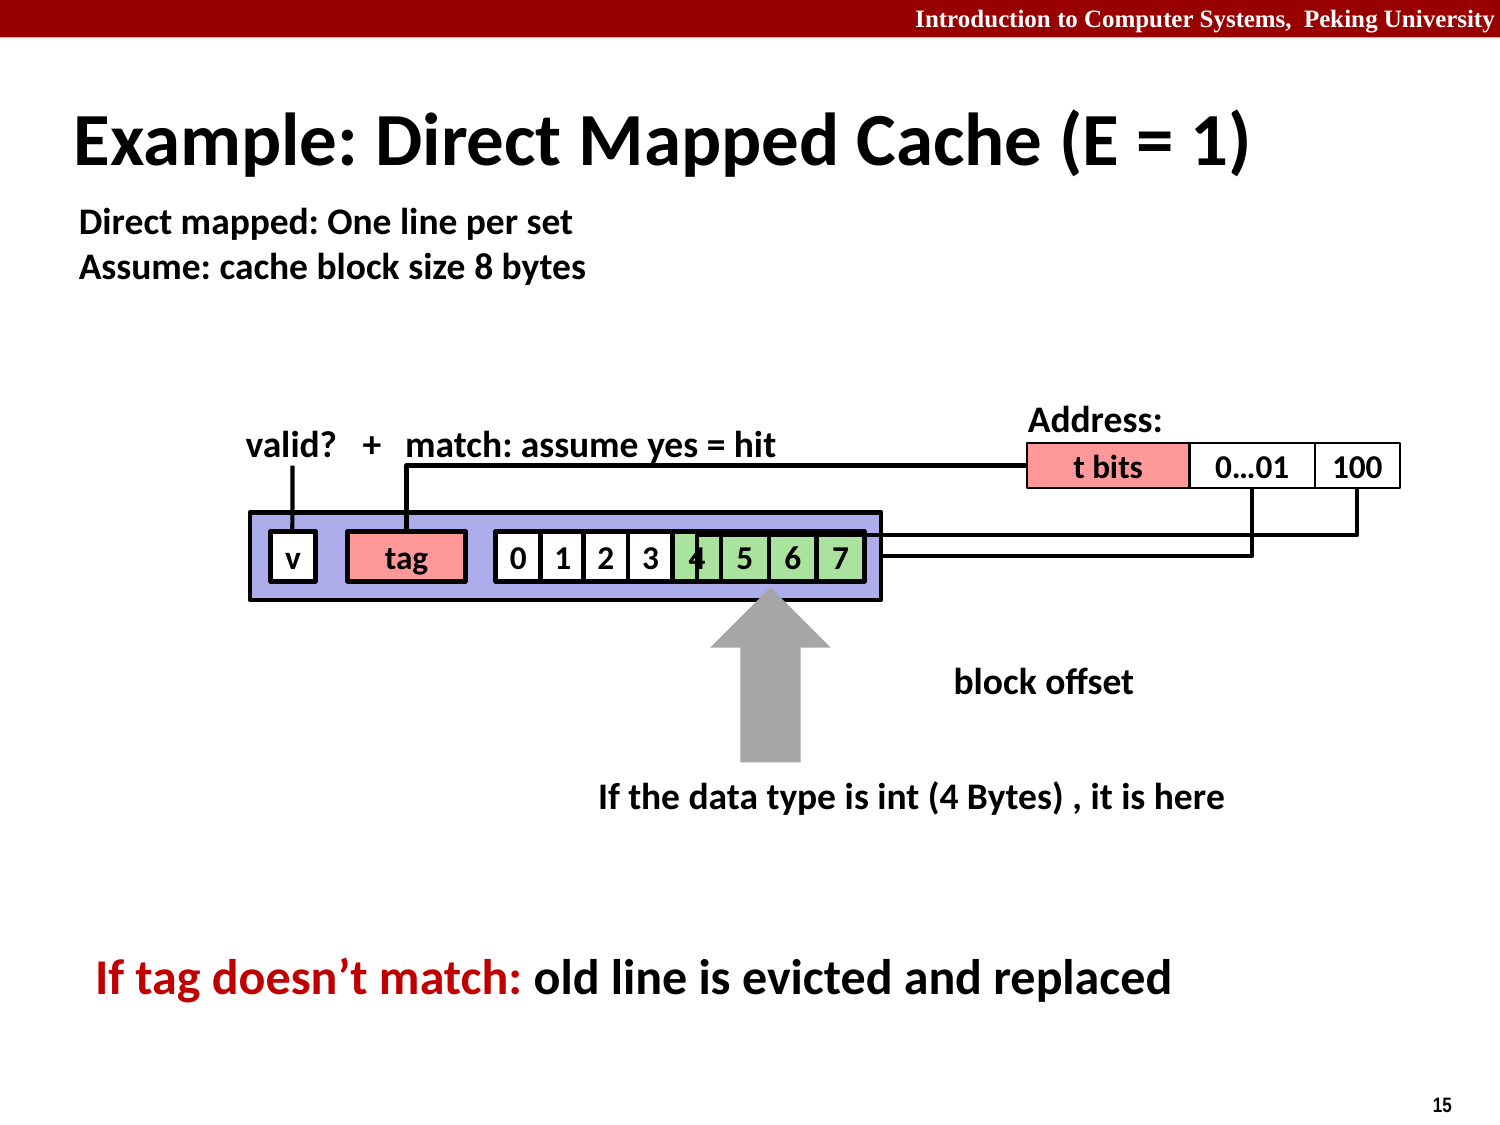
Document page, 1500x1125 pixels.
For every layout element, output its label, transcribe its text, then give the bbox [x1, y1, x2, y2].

title Example: Direct Mapped Cache (E = 1) [58, 72, 1305, 199]
text_box 3 [628, 541, 672, 582]
text_box 2 [583, 541, 628, 582]
text_box 0…01 [1189, 443, 1314, 488]
text_box t bits [1106, 443, 1189, 488]
text_box tag [347, 531, 466, 582]
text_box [980, 204, 1075, 865]
text_box If the data type is int (4 Bytes) , it is here [1079, 764, 1241, 825]
text_box v [270, 531, 316, 582]
text_box 1 [540, 541, 583, 582]
text_box 5 [721, 541, 769, 582]
text_box If the data type is int (4 Bytes) , it is here [583, 764, 974, 825]
text_box 6 [769, 541, 817, 582]
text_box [406, 465, 974, 532]
text_box 7 [817, 541, 865, 582]
text_box valid? + [230, 412, 397, 473]
text_box [249, 512, 882, 600]
text_box match: assume yes = hit [397, 412, 792, 473]
text_box 0 [495, 541, 540, 582]
text_box [710, 587, 831, 763]
text_box If tag doesn’t match: old line is evicted and replaced [80, 937, 1188, 1013]
text_box block offset [1106, 649, 1150, 710]
text_box 100 [1314, 443, 1400, 488]
text_box Address: [1106, 387, 1178, 448]
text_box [1079, 336, 1102, 708]
text_box Direct mapped: One line per set Assume: cache block size 8 bytes [64, 189, 602, 295]
text_box block offset [938, 649, 974, 710]
text_box 4 [672, 541, 721, 582]
